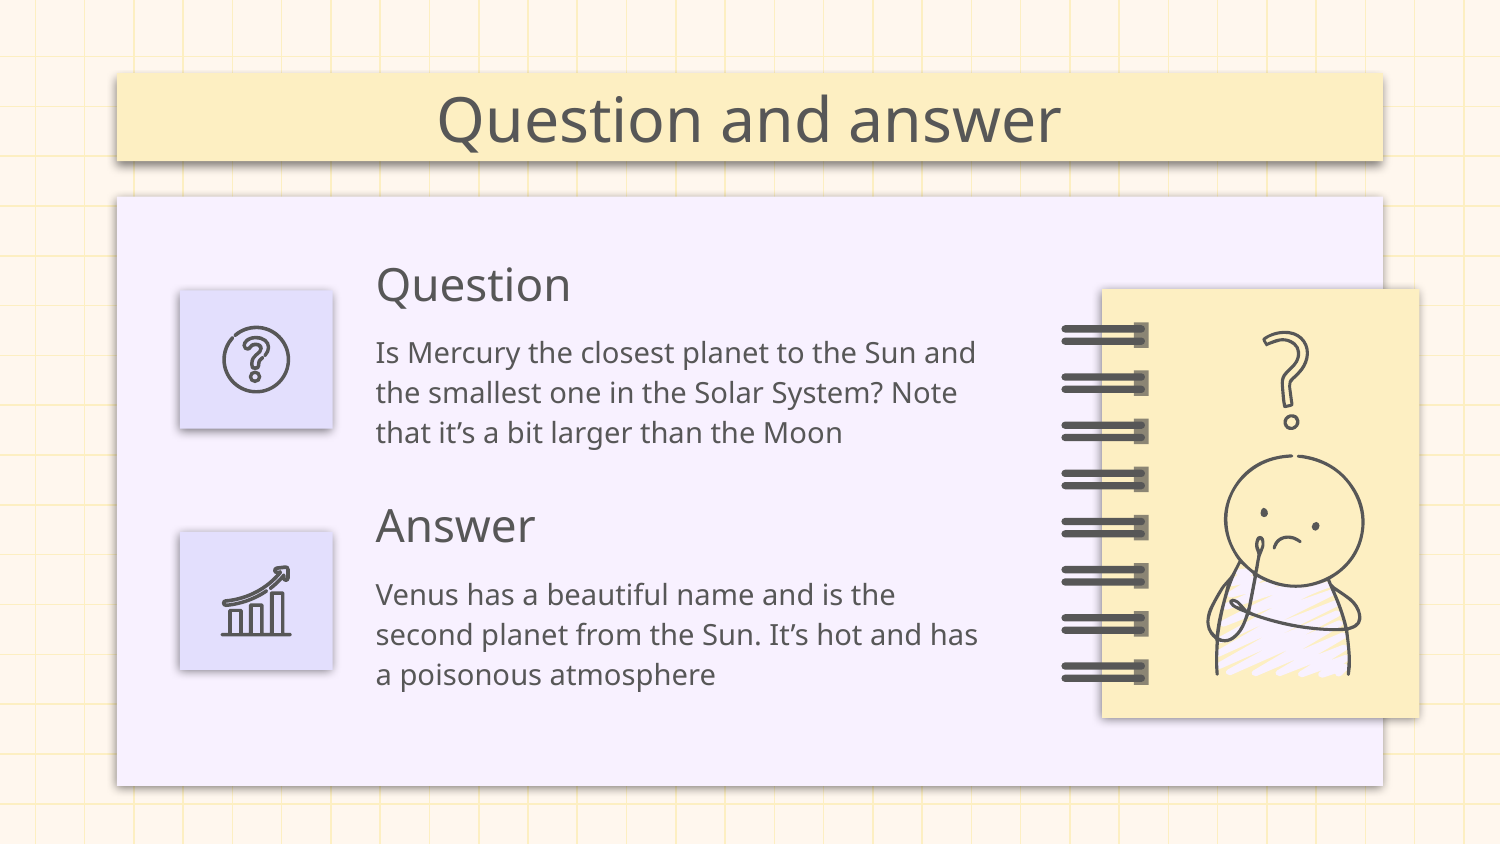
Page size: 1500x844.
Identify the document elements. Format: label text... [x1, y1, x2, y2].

text_box [179, 290, 333, 429]
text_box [222, 326, 290, 393]
text_box [1102, 289, 1420, 718]
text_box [1061, 321, 1149, 686]
subtitle Is Mercury the closest planet to the Sun and the smallest one in the Solar System? Note that it’s a bit larger than the Moon [360, 326, 1003, 453]
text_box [221, 565, 292, 636]
subtitle Question [360, 266, 1003, 326]
subtitle Venus has a beautiful name and is the second planet from the Sun. It’s hot and has a poisonous atmosphere [360, 567, 1003, 694]
subtitle Answer [360, 508, 1003, 567]
title Question and answer [116, 73, 1383, 162]
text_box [1205, 325, 1369, 678]
text_box [179, 531, 333, 670]
